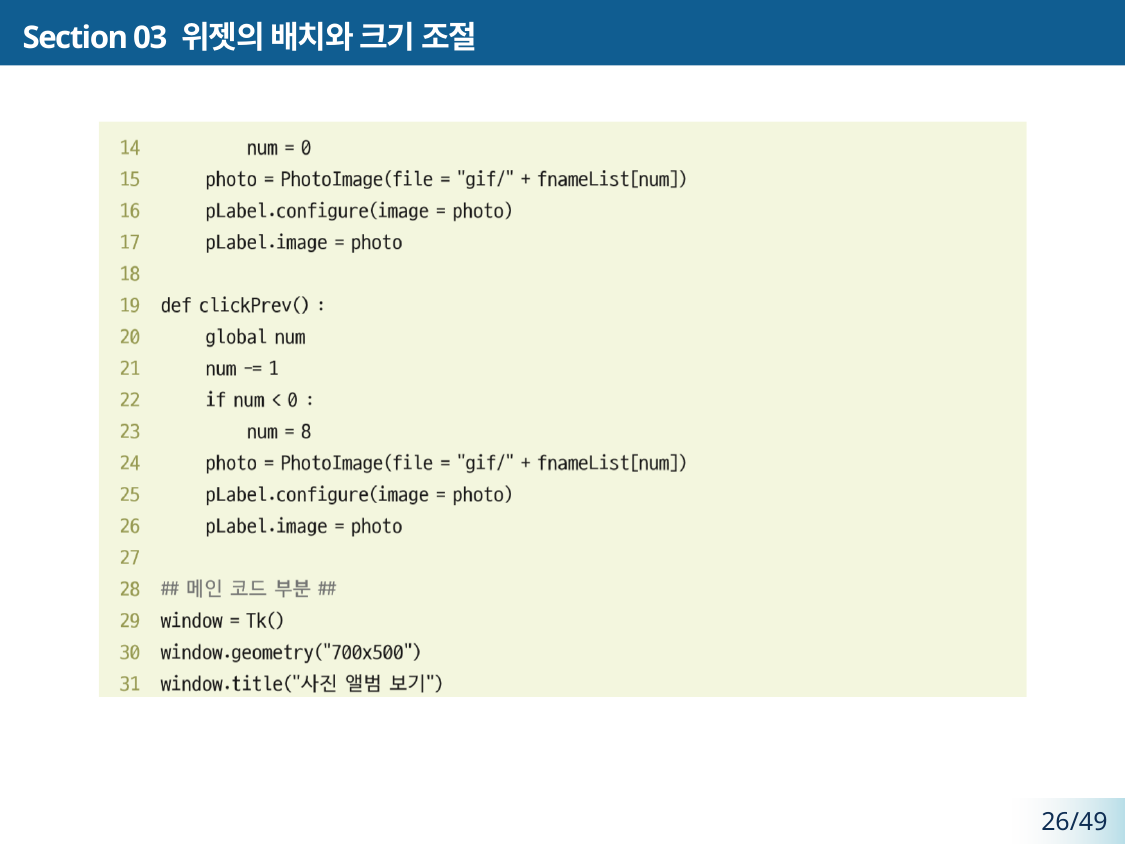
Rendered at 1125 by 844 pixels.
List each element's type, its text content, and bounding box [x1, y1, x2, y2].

title Section 03 위젯의 배치와 크기 조절 [7, 6, 966, 65]
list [97, 118, 1028, 697]
